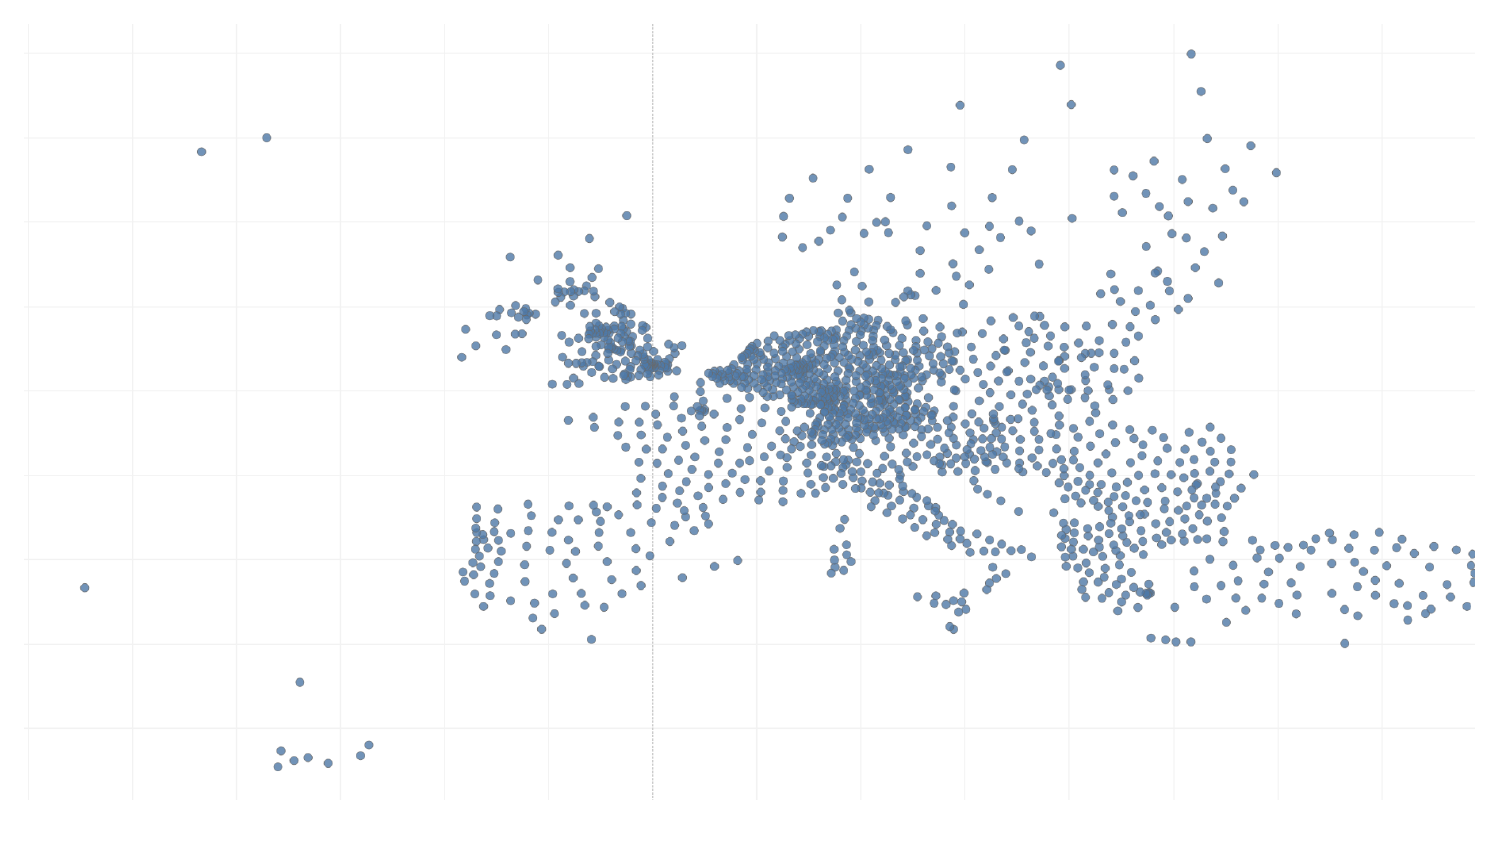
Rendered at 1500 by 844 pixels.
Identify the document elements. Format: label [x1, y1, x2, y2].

picture [24, 24, 1476, 800]
